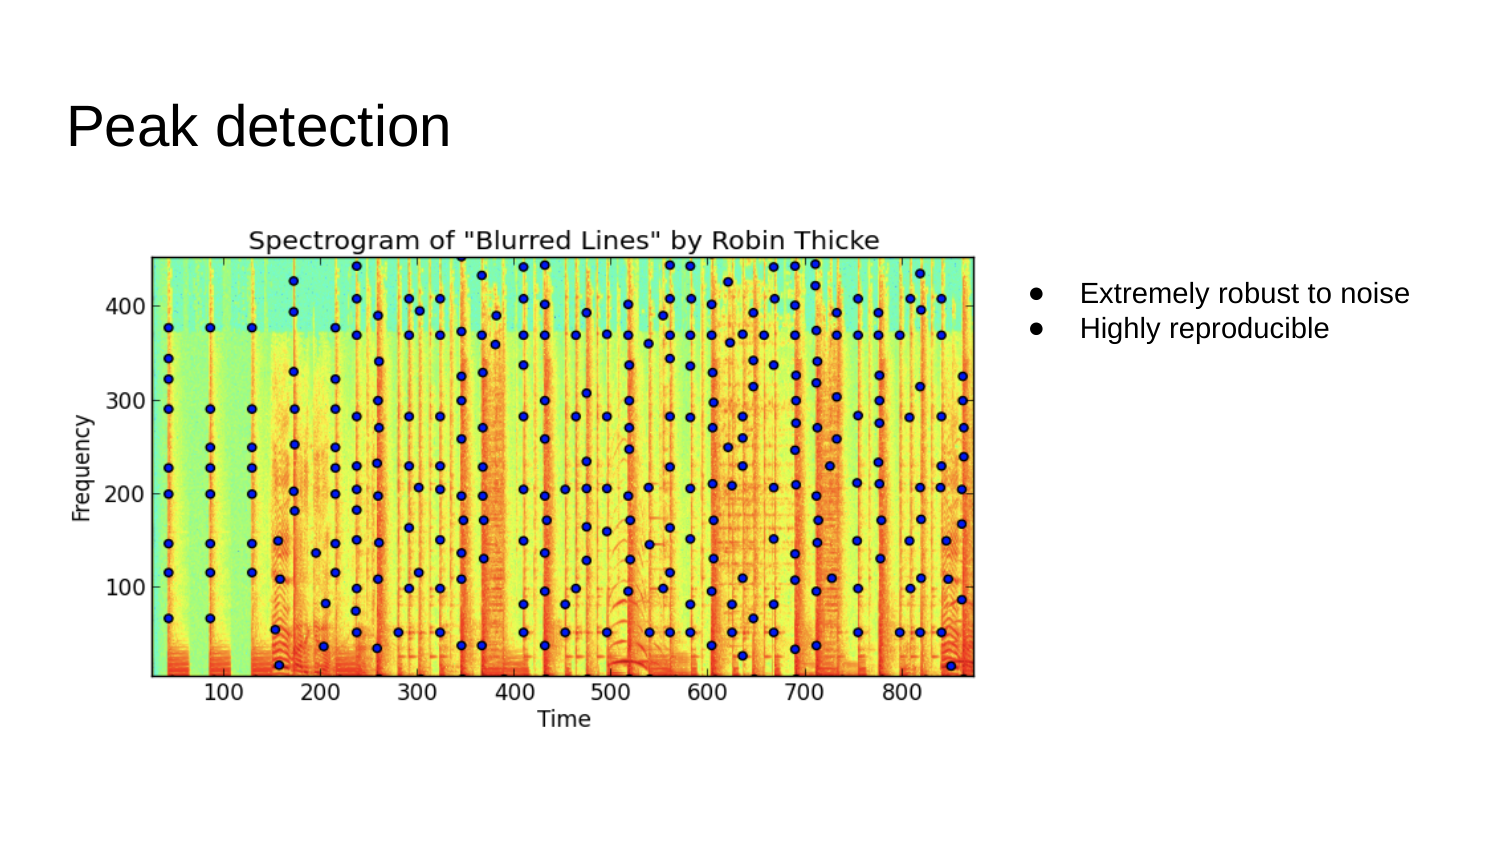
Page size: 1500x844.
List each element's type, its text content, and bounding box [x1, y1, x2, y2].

title Peak detection [51, 72, 1449, 167]
text_box Extremely robust to noise Highly reproducible [1033, 259, 1442, 724]
picture [50, 188, 1029, 750]
